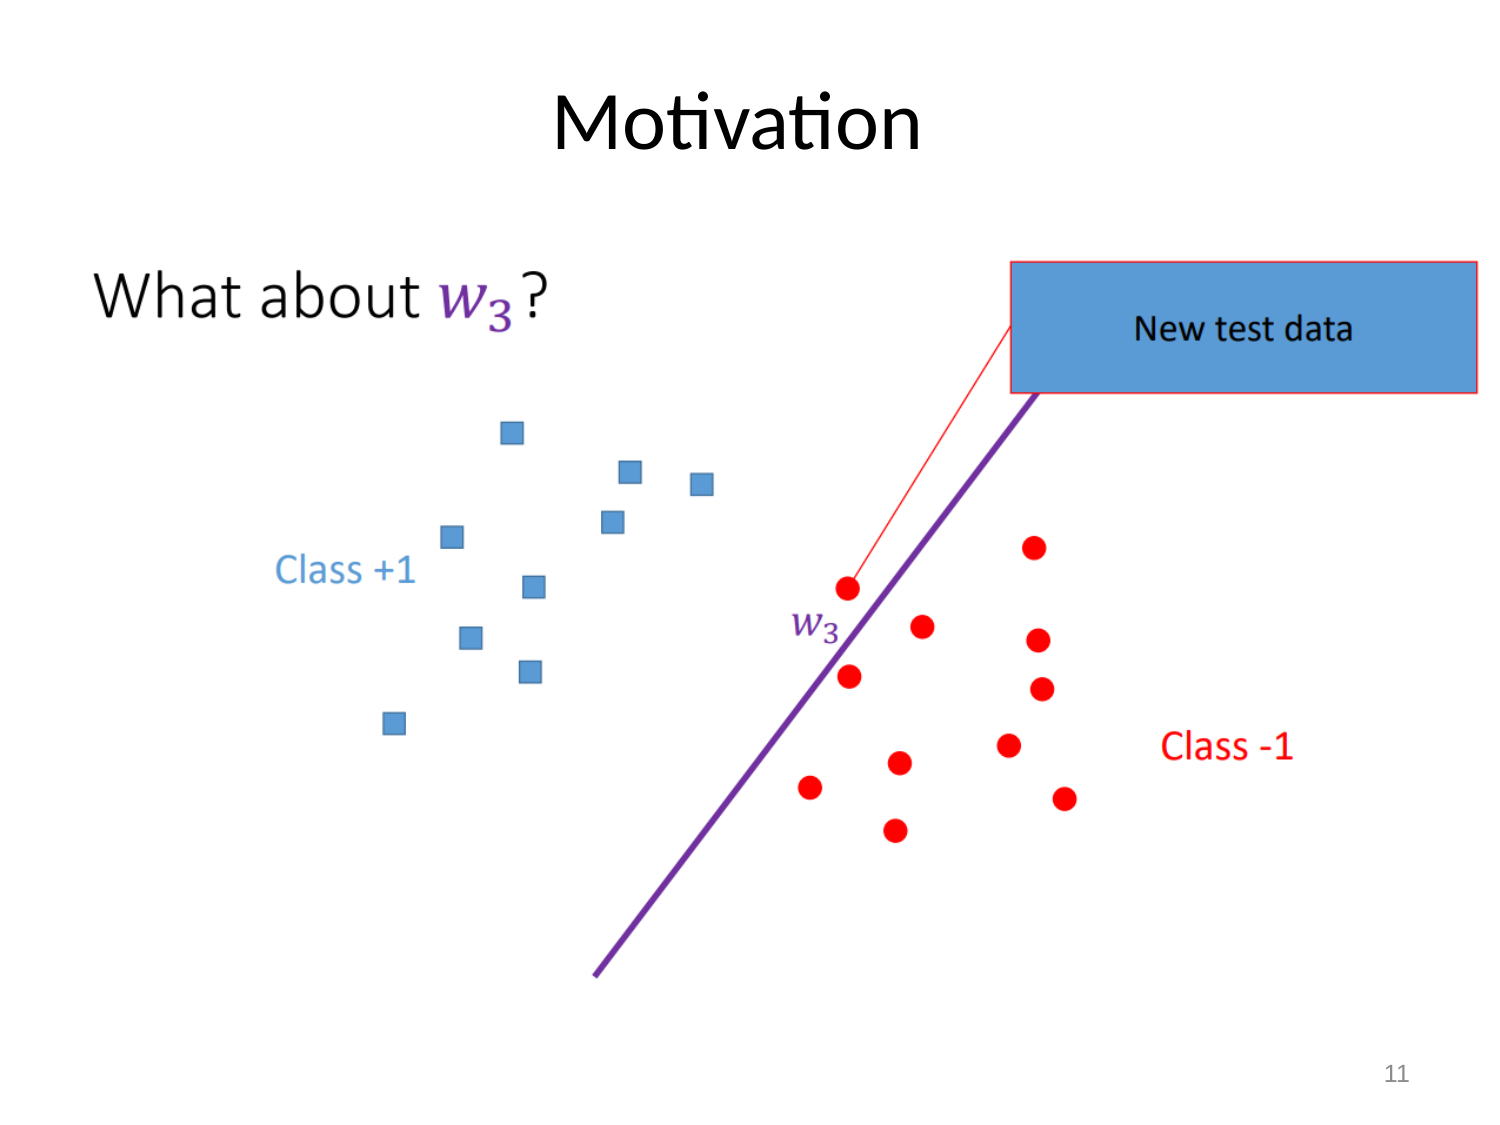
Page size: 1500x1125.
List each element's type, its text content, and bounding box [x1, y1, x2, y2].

title Motivation [0, 0, 1476, 233]
slide_number 11 [1074, 1042, 1425, 1103]
picture [18, 202, 1482, 1009]
